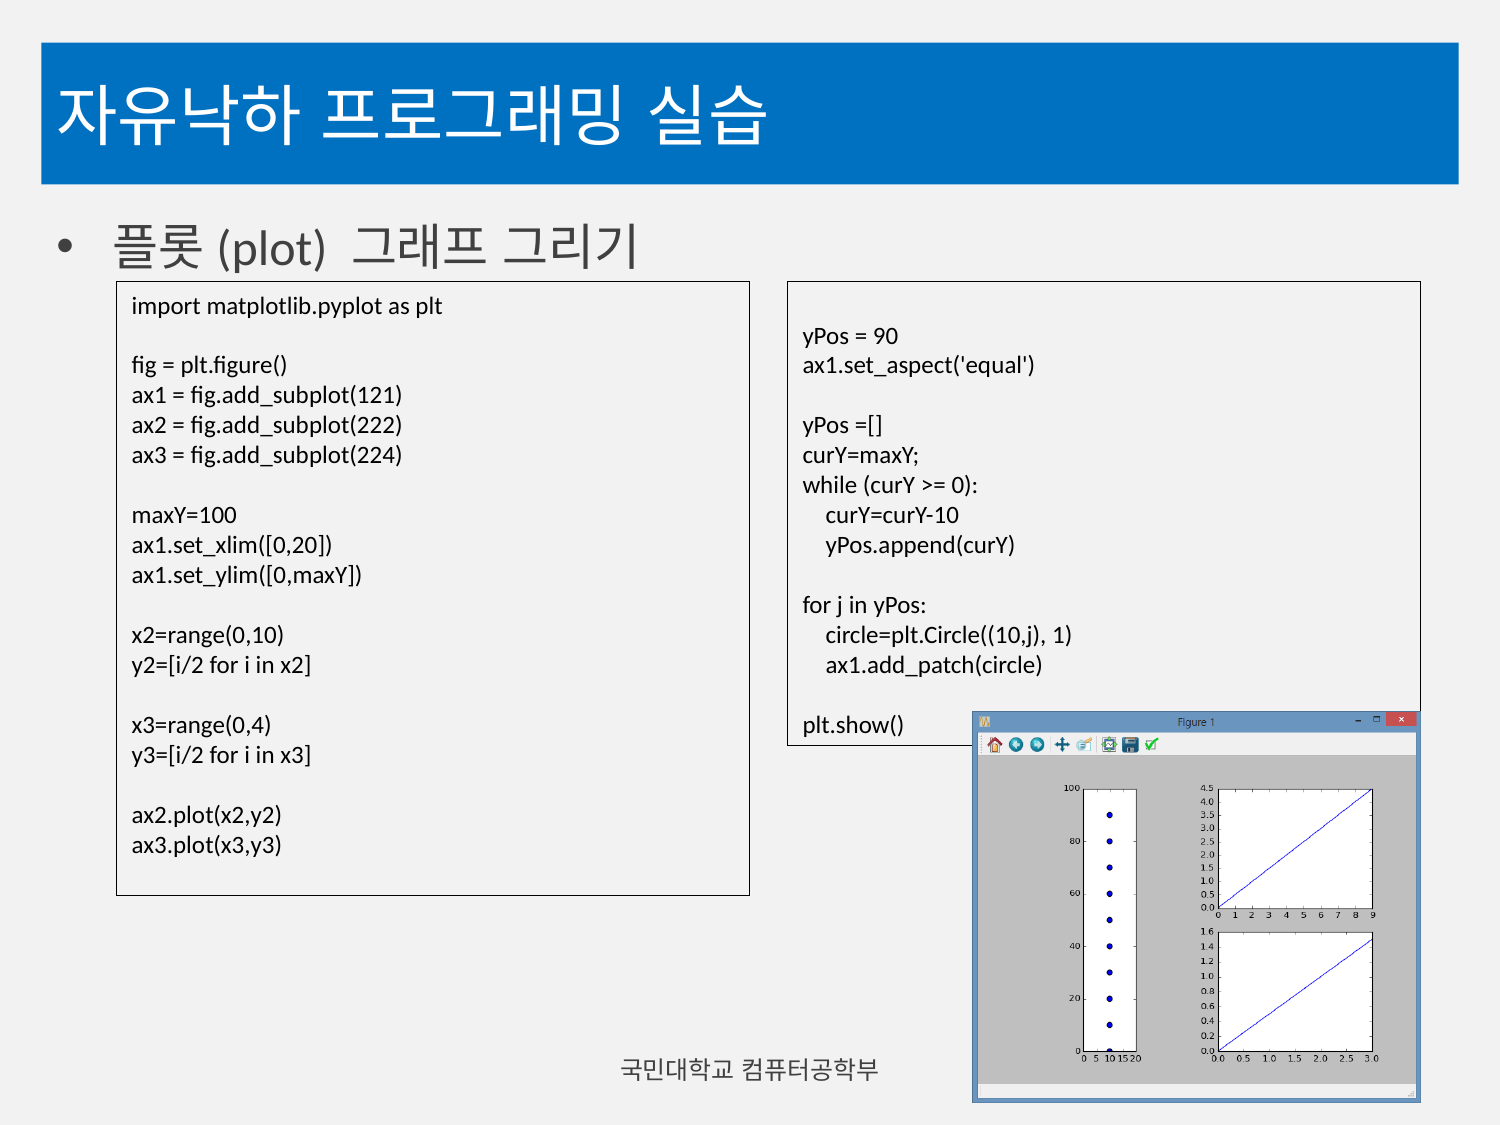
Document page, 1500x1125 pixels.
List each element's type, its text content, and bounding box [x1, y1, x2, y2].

text_box import matplotlib.pyplot as plt fig = plt.figure() ax1 = fig.add_subplot(121) ax2 = fig.add_subplot(222) ax3 = fig.add_subplot(224) maxY=100 ax1.set_xlim([0,20]) ax1.set_ylim([0,maxY]) x2=range(0,10) y2=[i/2 for i in x2] x3=range(0,4) y3=[i/2 for i in x3] ax2.plot(x2,y2) ax3.plot(x3,y3) [116, 281, 750, 896]
footer 국민대학교 컴퓨터공학부 [466, 1042, 966, 1103]
title 자유낙하 프로그래밍 실습 [41, 42, 1459, 185]
picture [971, 711, 1422, 1103]
list 플롯(plot) 그래프 그리기 [41, 208, 1459, 1000]
text_box yPos = 90 ax1.set_aspect('equal') yPos =[] curY=maxY; while (curY >= 0): curY=curY-10 yPos.append(curY) for j in yPos: circle=plt.Circle((10,j), 1) ax1.add_patch(circle) plt.show() [787, 281, 1421, 746]
